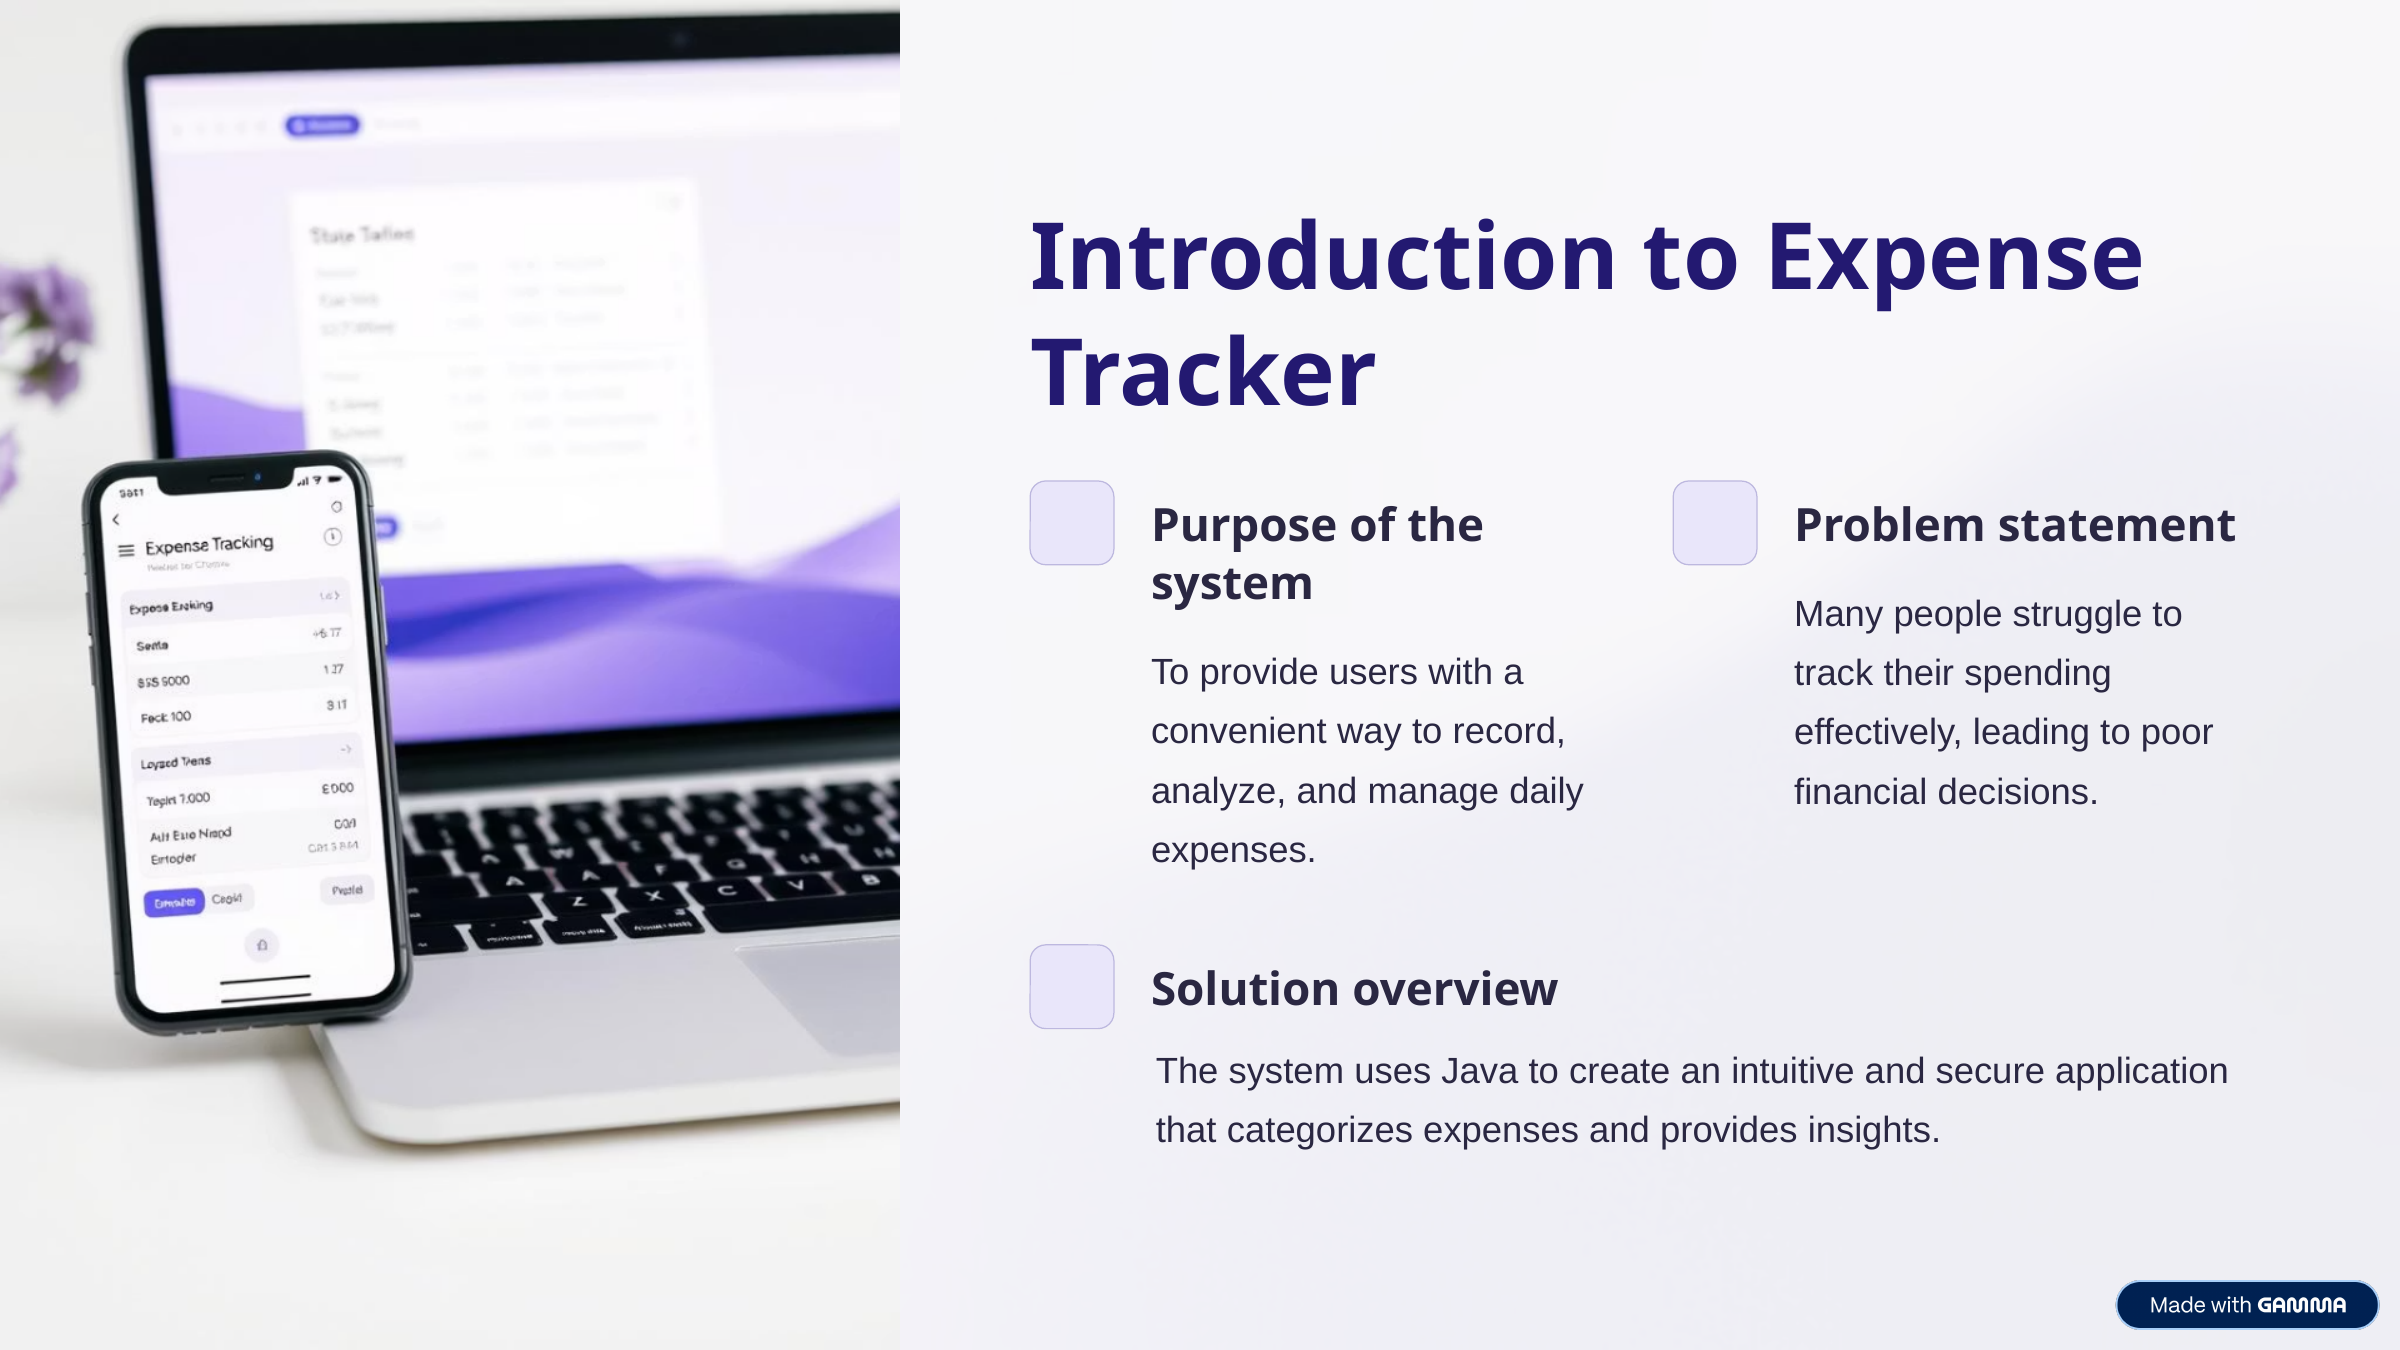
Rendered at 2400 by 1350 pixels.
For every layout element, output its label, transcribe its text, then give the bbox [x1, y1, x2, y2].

text_box The system uses Java to create an intuitive and secure application that categorizes expenses and provides insights. [1155, 1031, 2275, 1151]
text_box Introduction to Expense Tracker [1030, 192, 2270, 426]
picture [2106, 1271, 2389, 1339]
picture [0, 0, 900, 1350]
text_box Many people struggle to track their spending effectively, leading to poor financial decisions. [1794, 574, 2270, 813]
text_box Purpose of the system [1151, 493, 1627, 611]
text_box [1673, 480, 1757, 565]
text_box [1030, 480, 1114, 565]
text_box Solution overview [1151, 957, 1617, 1016]
text_box To provide users with a convenient way to record, analyze, and manage daily expenses. [1151, 632, 1627, 871]
text_box Problem statement [1794, 493, 2260, 552]
text_box [1030, 944, 1114, 1029]
